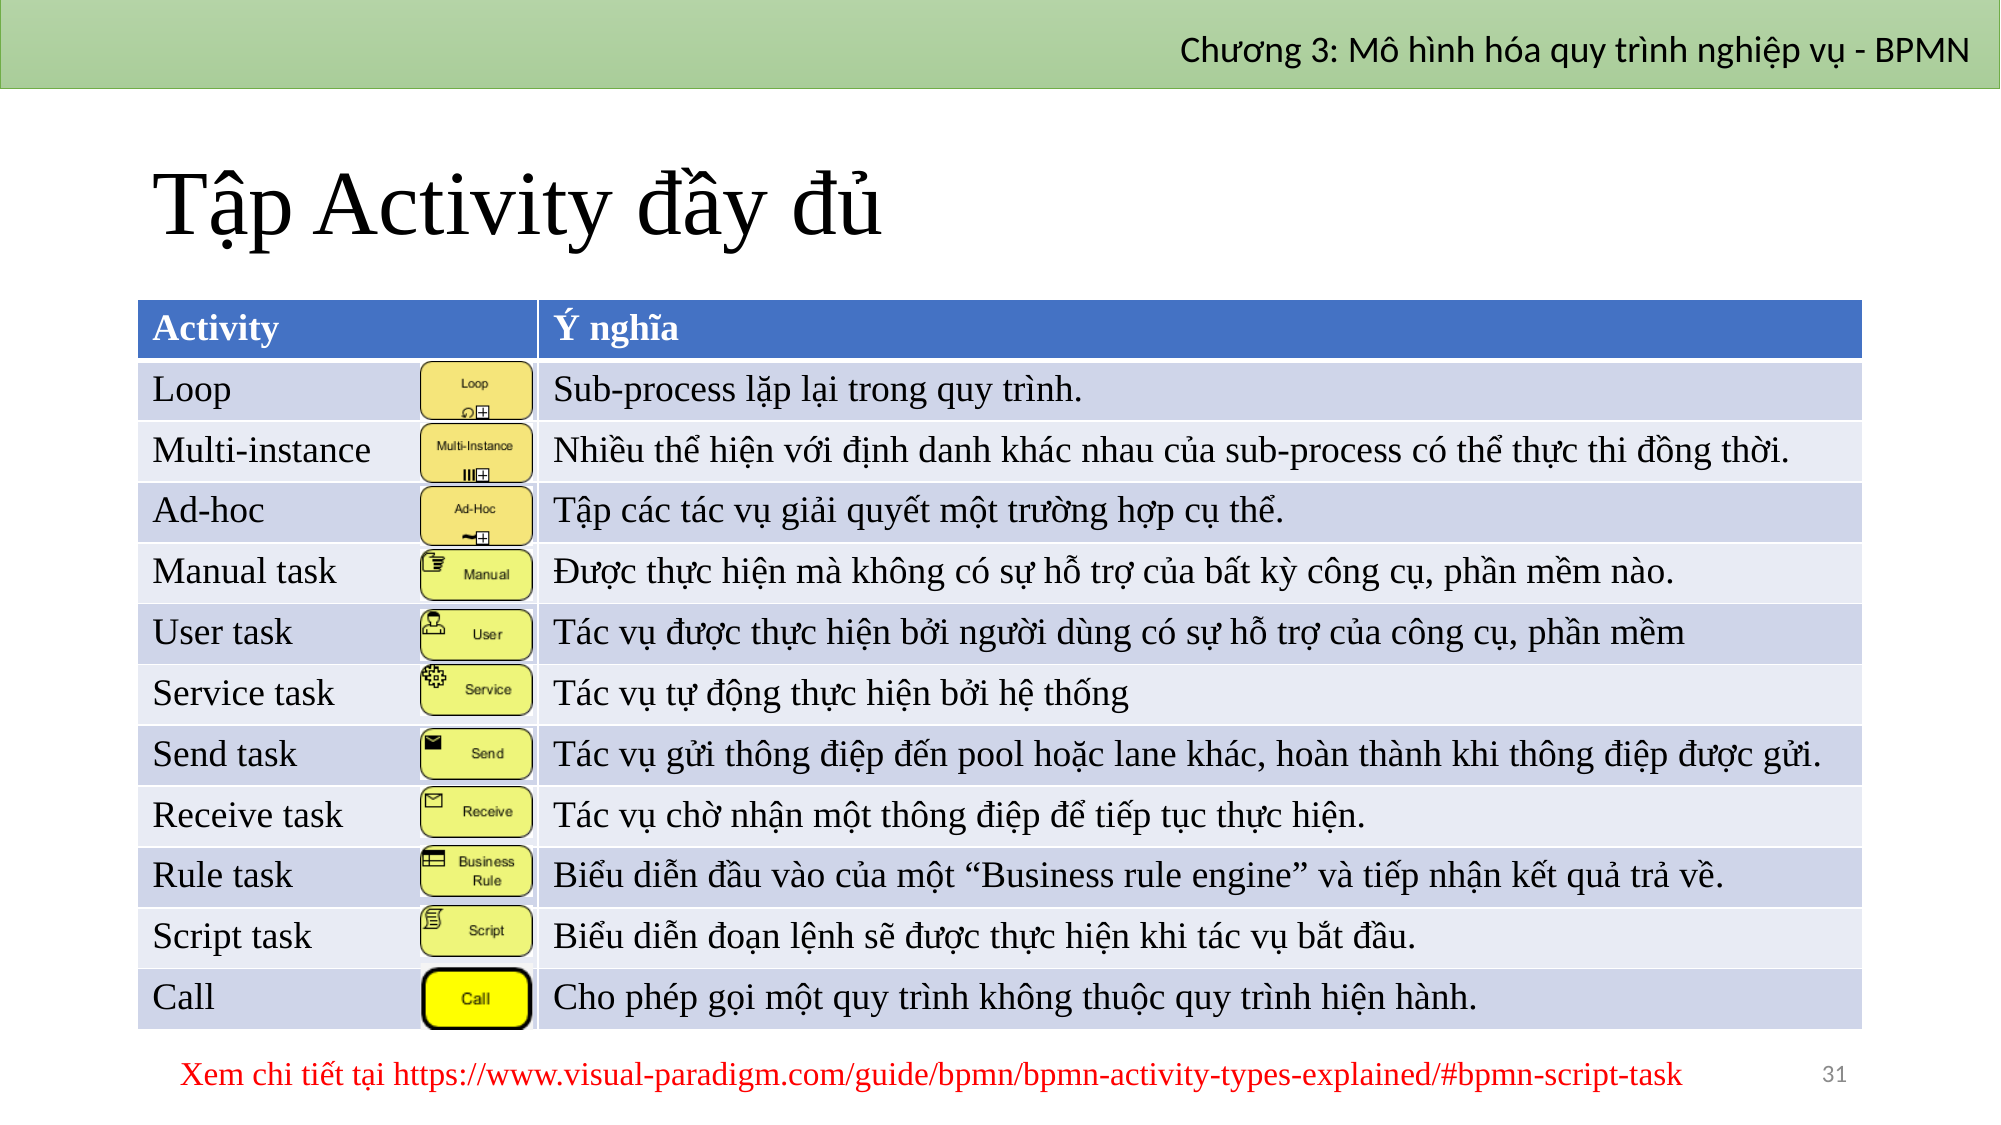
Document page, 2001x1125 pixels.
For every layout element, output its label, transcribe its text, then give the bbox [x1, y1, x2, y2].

title Tập Activity đầy đủ [137, 132, 1863, 278]
table_cell Tác vụ chờ nhận một thông điệp để tiếp tục thực hiện. [539, 787, 1862, 846]
text_box Xem chi tiết tại https://www.visual-paradigm.com/guide/bpmn/bpmn-activity-types-explained/#bpmn-script-task [165, 1044, 1835, 1100]
table_cell User task [138, 604, 537, 664]
table_cell Tác vụ gửi thông điệp đến pool hoặc lane khác, hoàn thành khi thông điệp được gửi. [539, 726, 1862, 785]
table_cell Multi-instance [138, 422, 537, 481]
table_header Ý nghĩa [539, 300, 1862, 358]
table_cell Ad-hoc [138, 483, 537, 542]
table_cell Manual task [138, 544, 537, 603]
picture [420, 361, 533, 420]
table_cell Tác vụ được thực hiện bởi người dùng có sự hỗ trợ của công cụ, phần mềm [539, 604, 1862, 664]
table_cell Biểu diễn đoạn lệnh sẽ được thực hiện khi tác vụ bắt đầu. [539, 909, 1862, 968]
table_cell Tác vụ tự động thực hiện bởi hệ thống [539, 665, 1862, 724]
table_header Activity [138, 300, 537, 358]
table_cell Được thực hiện mà không có sự hỗ trợ của bất kỳ công cụ, phần mềm nào. [539, 544, 1862, 603]
table_cell Tập các tác vụ giải quyết một trường hợp cụ thể. [539, 483, 1862, 542]
picture [420, 905, 533, 957]
table_cell Call [138, 969, 420, 1029]
table_cell Loop [138, 363, 420, 420]
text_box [420, 963, 534, 1030]
picture [420, 486, 533, 546]
picture [420, 423, 533, 483]
picture [420, 845, 533, 897]
picture [420, 609, 533, 661]
table_cell Service task [138, 665, 537, 724]
table_cell Send task [138, 726, 537, 785]
picture [420, 549, 533, 601]
table_cell Biểu diễn đầu vào của một “Business rule engine” và tiếp nhận kết quả trả về. [539, 848, 1862, 907]
table_cell Loop [533, 363, 537, 420]
table_cell Sub-process lặp lại trong quy trình. [539, 363, 1862, 420]
picture [420, 664, 533, 716]
table_cell Cho phép gọi một quy trình không thuộc quy trình hiện hành. [539, 969, 1862, 1029]
picture [420, 786, 533, 838]
text_box Chương 3: Mô hình hóa quy trình nghiệp vụ - BPMN [770, 17, 1987, 78]
slide_number 31 [1412, 1042, 1863, 1103]
table_cell Script task [138, 909, 537, 968]
table_cell Receive task [138, 787, 537, 846]
picture [420, 728, 533, 780]
table_cell Rule task [138, 848, 537, 907]
table_cell Nhiều thể hiện với định danh khác nhau của sub-process có thể thực thi đồng thời. [539, 422, 1862, 481]
